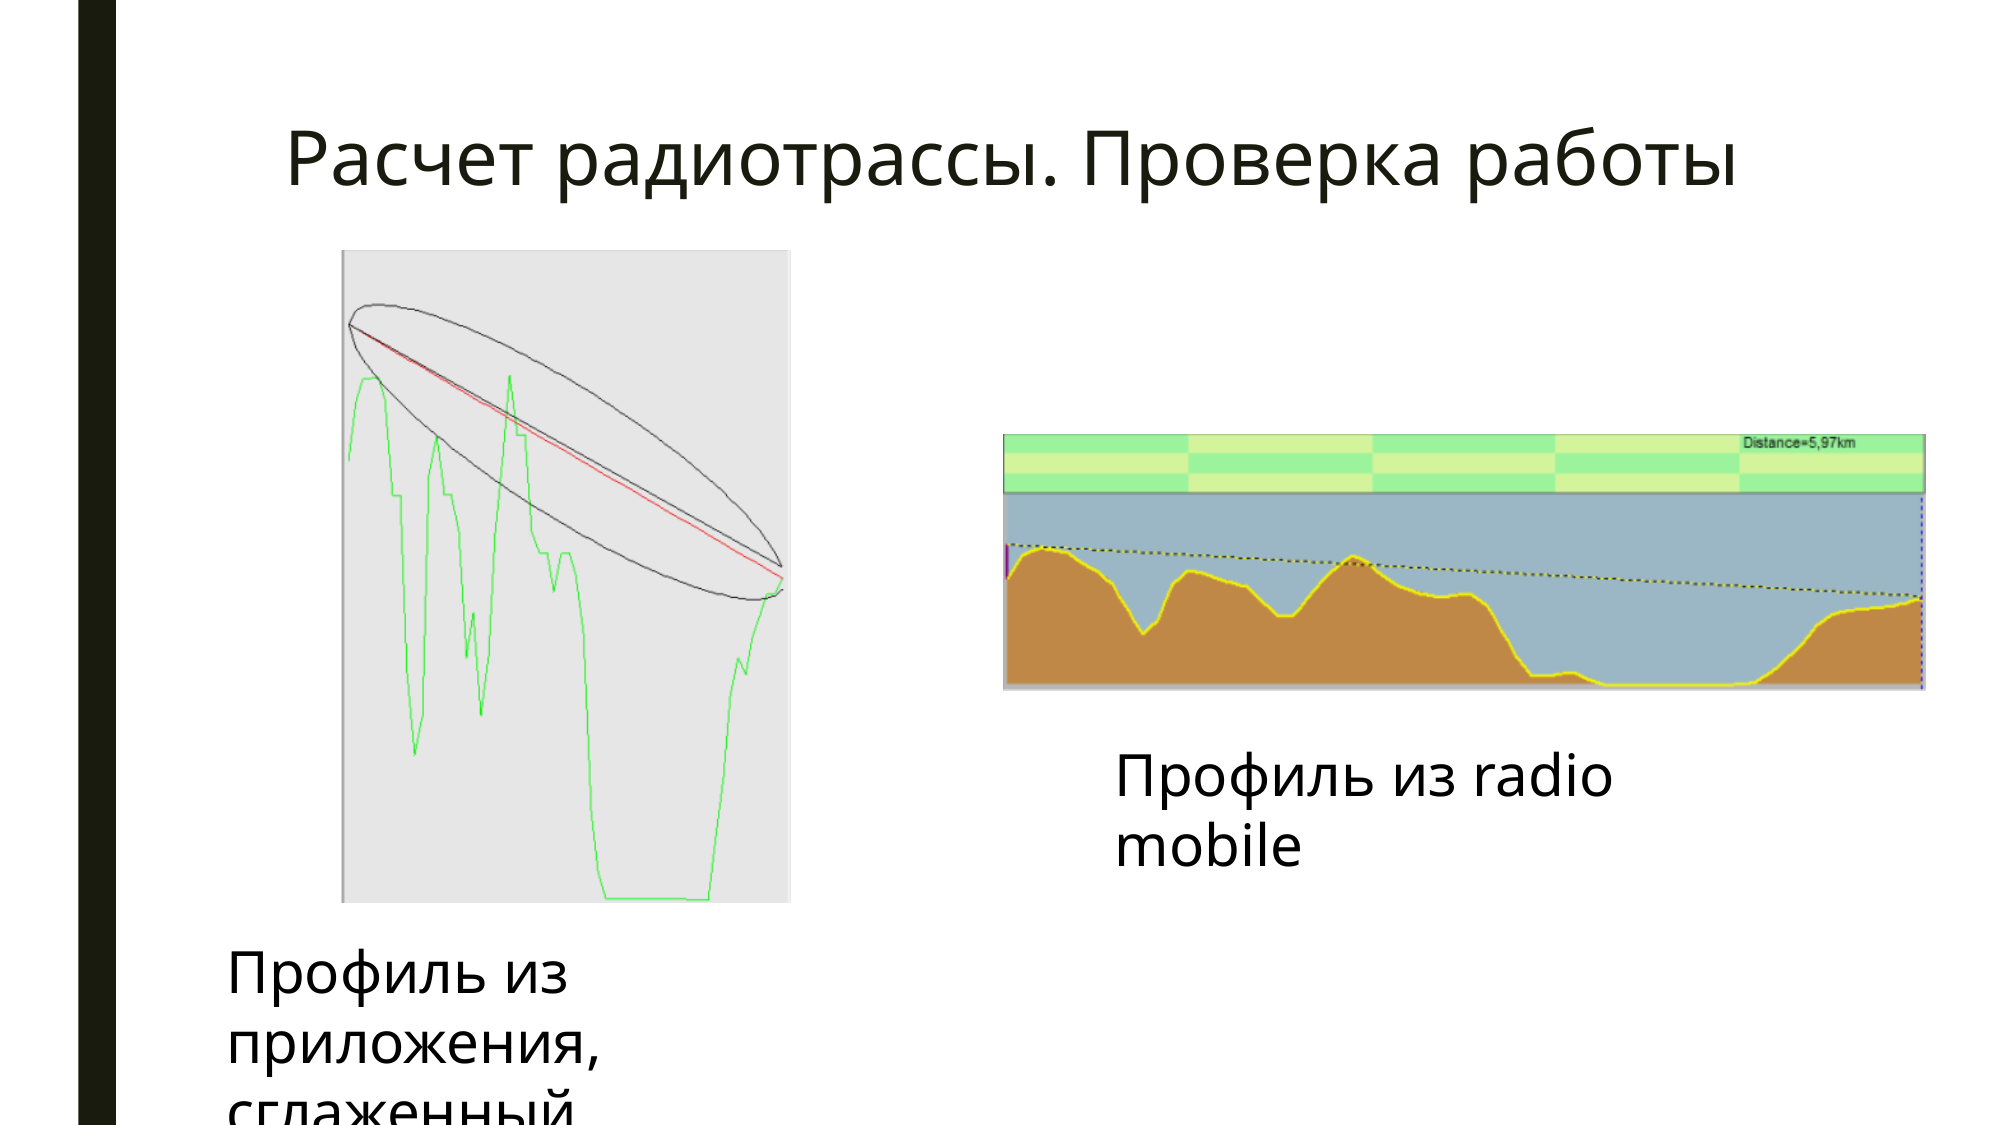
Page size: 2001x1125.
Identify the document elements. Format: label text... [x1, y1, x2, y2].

title Расчет радиотрассы. Проверка работы [225, 112, 1800, 226]
text_box Профиль из приложения, сглаженный [211, 927, 921, 1125]
picture [1003, 434, 1926, 691]
text_box Профиль из radio mobile [1100, 730, 1788, 886]
picture [341, 250, 791, 903]
